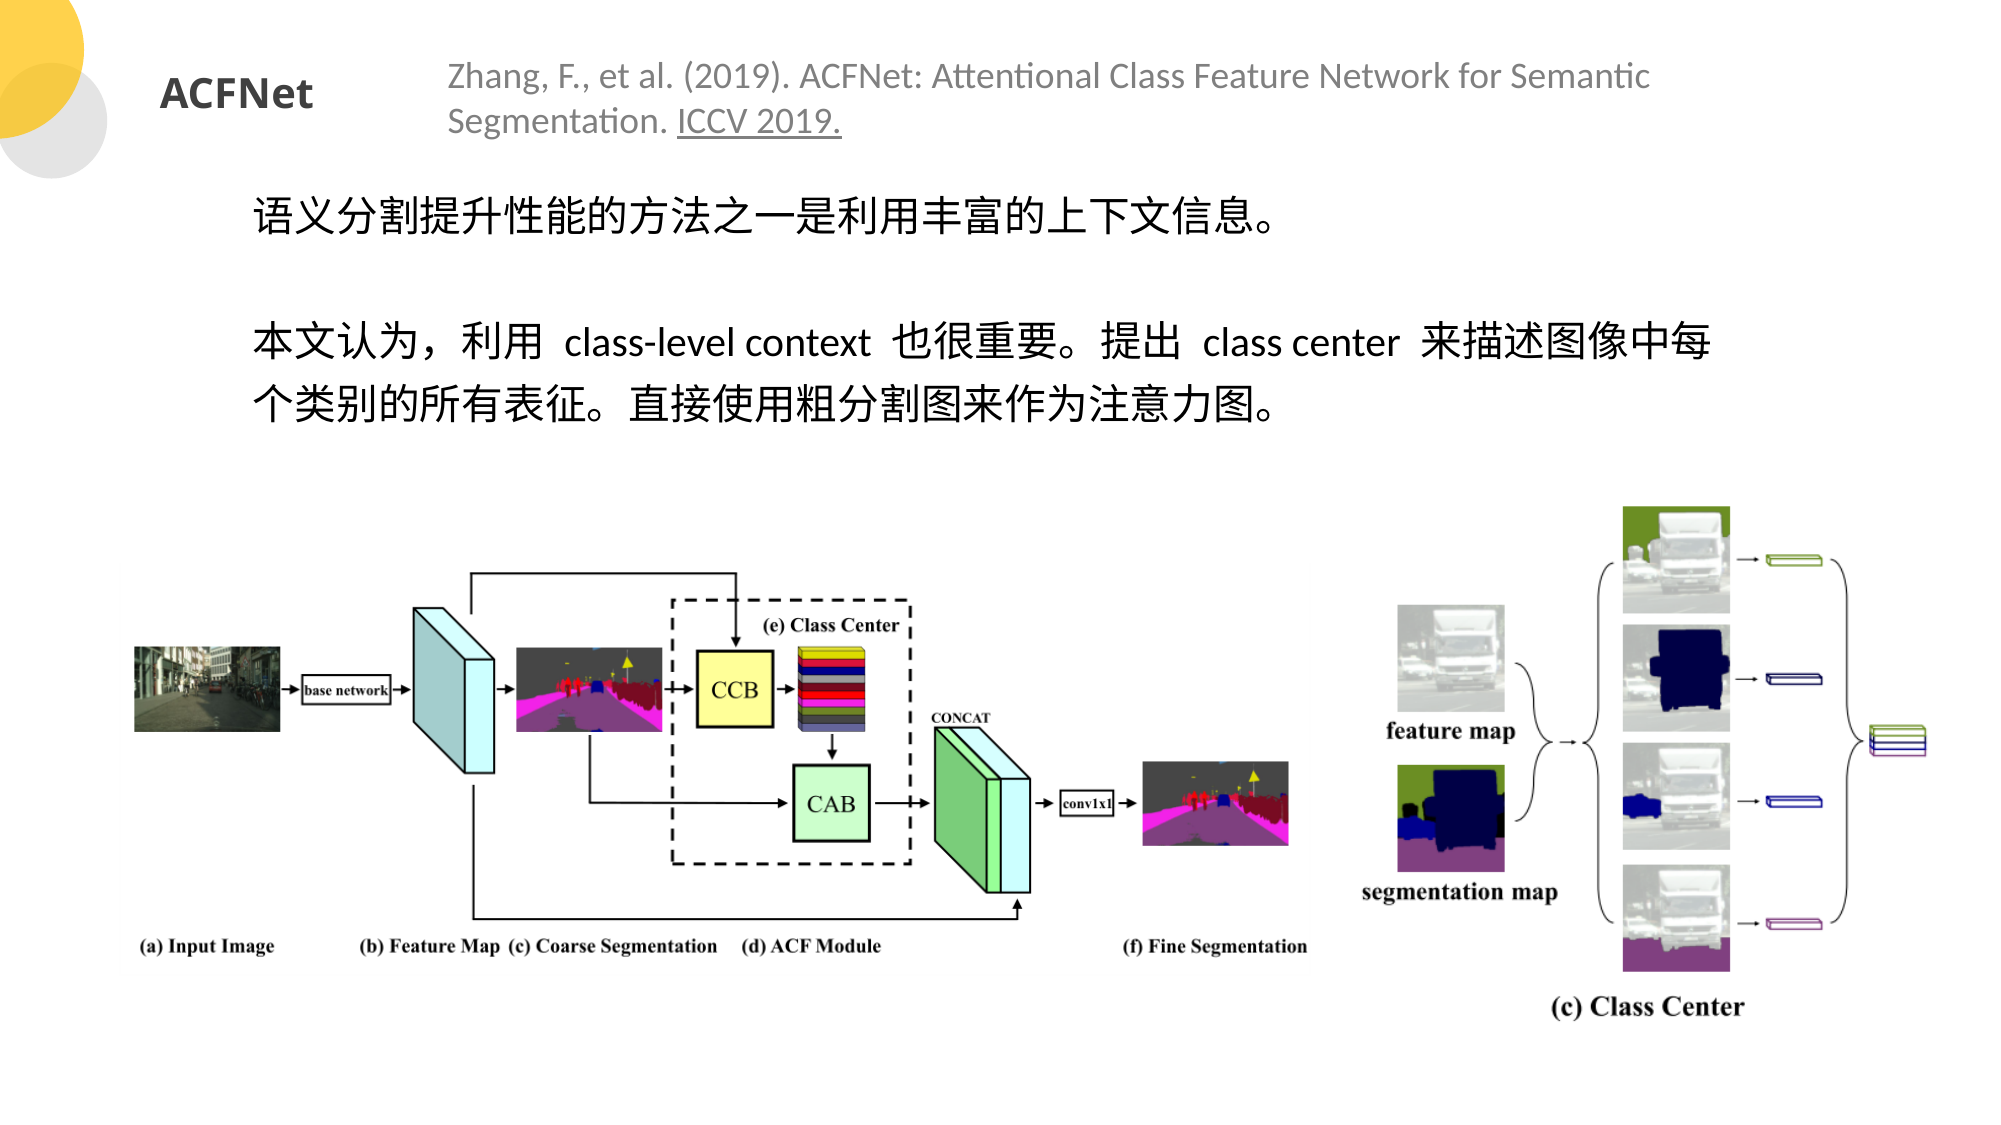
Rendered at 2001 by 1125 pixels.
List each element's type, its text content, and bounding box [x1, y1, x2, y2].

picture [1357, 483, 1942, 1047]
picture [105, 553, 1325, 977]
text_box Zhang, F., et al. (2019). ACFNet: Attentional Class Feature Network for Semantic Segmentation. ICCV 2019. [432, 43, 1859, 149]
text_box ACFNet [144, 59, 329, 124]
text_box 语义分割提升性能的方法之一是利用丰富的上下文信息。 本文认为，利用 class-level context 也很重要。提出 class center 来描述图像中每个类别的所有表征。直接使用粗分割图来作为注意力图。 [238, 170, 1761, 435]
